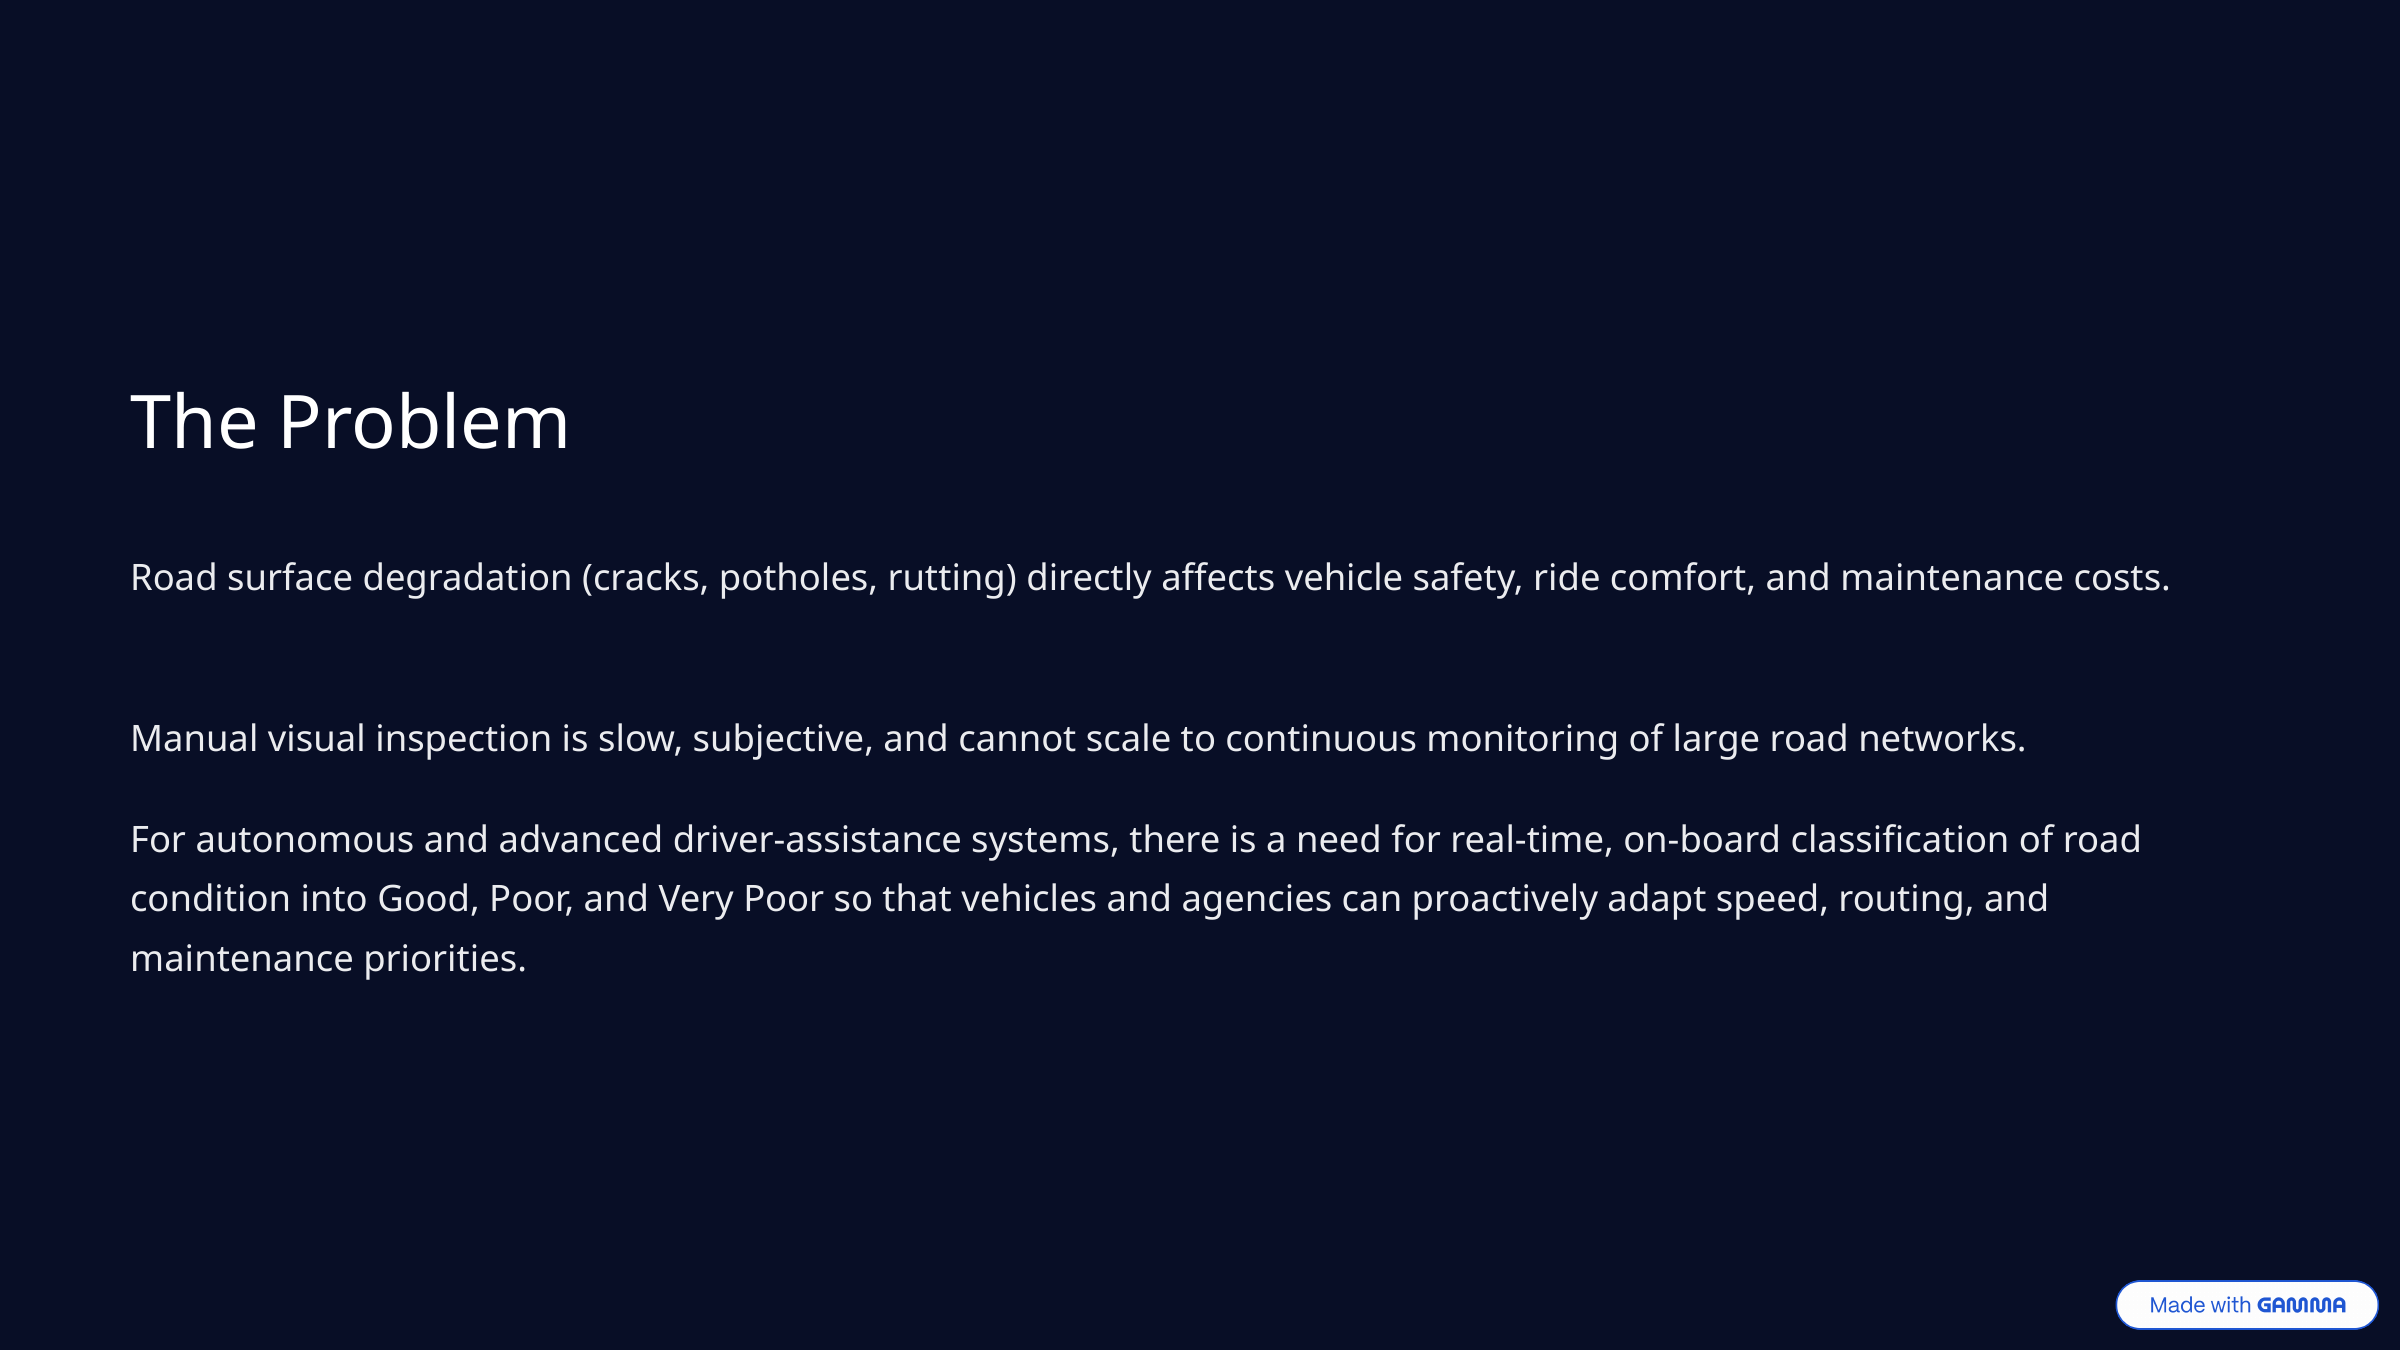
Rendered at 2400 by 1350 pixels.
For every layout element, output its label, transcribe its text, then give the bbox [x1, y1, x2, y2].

text_box For autonomous and advanced driver-assistance systems, there is a need for real-time, on-board classification of road condition into Good, Poor, and Very Poor so that vehicles and agencies can proactively adapt speed, routing, and maintenance priorities. [130, 800, 2270, 980]
picture [2106, 1271, 2389, 1339]
text_box Road surface degradation (cracks, potholes, rutting) directly affects vehicle safety, ride comfort, and maintenance costs. [130, 538, 2270, 658]
text_box Manual visual inspection is slow, subjective, and cannot scale to continuous monitoring of large road networks. [130, 699, 2270, 759]
text_box The Problem [130, 370, 875, 464]
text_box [2094, 1288, 2379, 1312]
